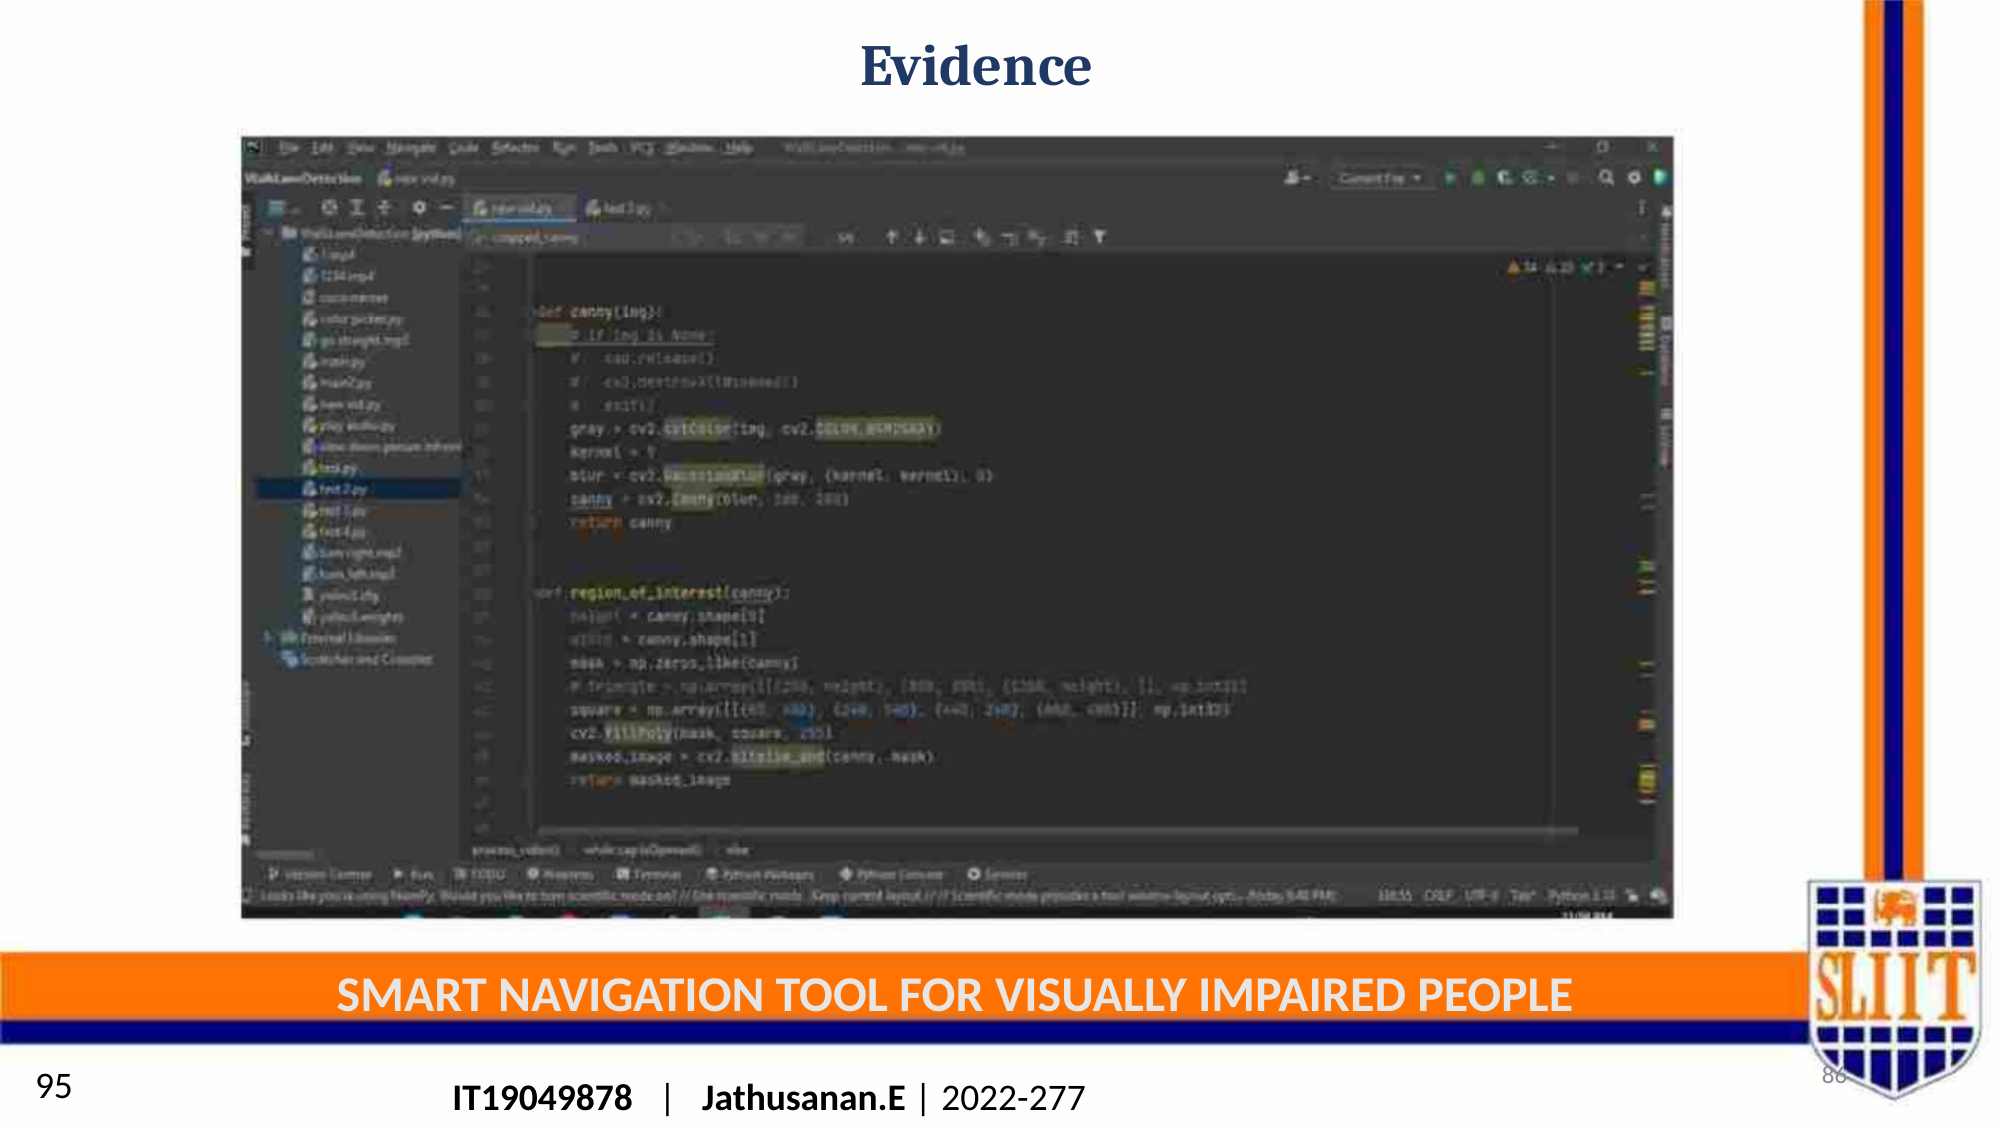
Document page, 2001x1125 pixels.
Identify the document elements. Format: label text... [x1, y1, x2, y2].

text_box IT19049878 | Jathusanan.E | 2022-277 [452, 1080, 1109, 1118]
text_box [0, 0, 2000, 1125]
text_box 86 [1821, 1063, 1873, 1089]
text_box SMART NAVIGATION TOOL FOR VISUALLY IMPAIRED PEOPLE [336, 971, 1617, 1022]
text_box Evidence [860, 29, 1128, 98]
text_box 95 [35, 1068, 98, 1107]
